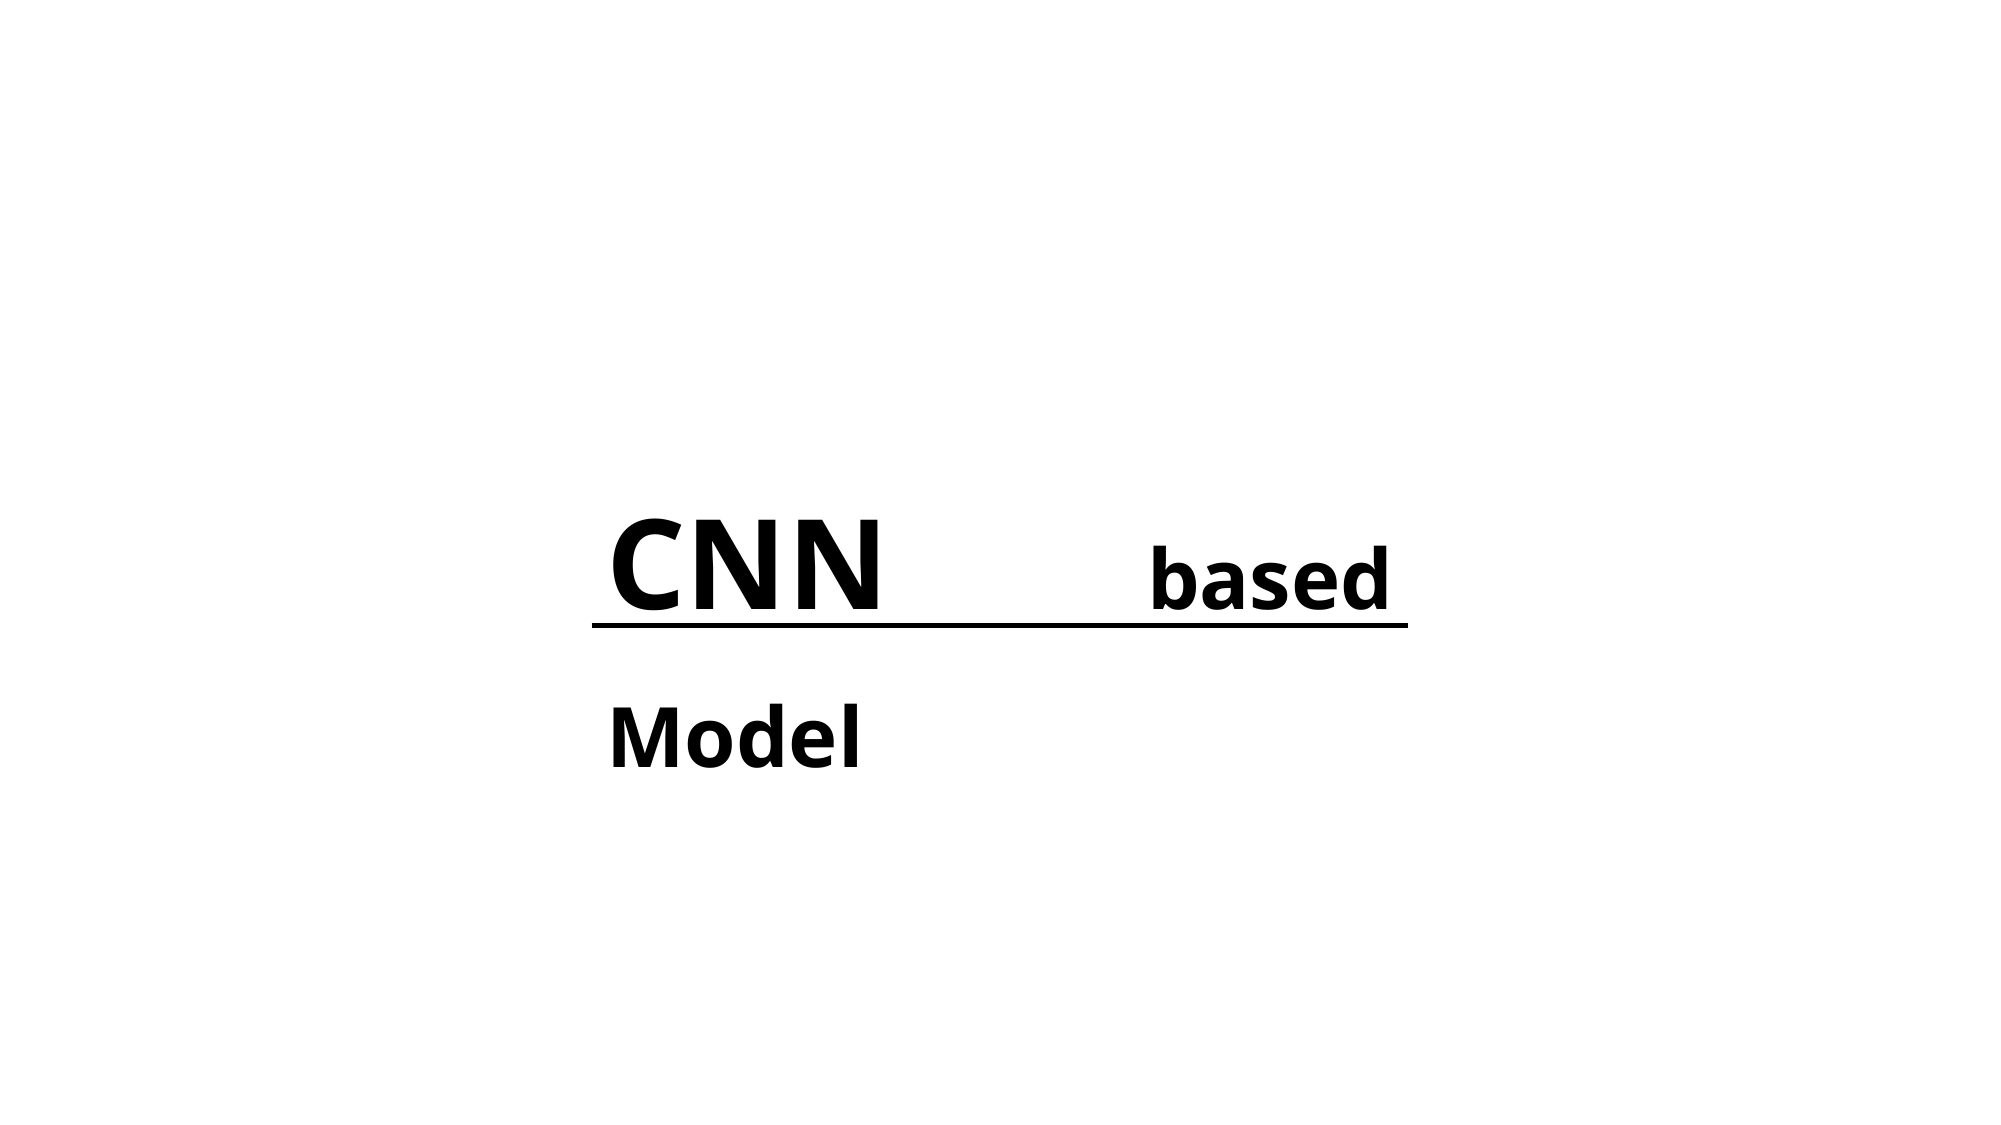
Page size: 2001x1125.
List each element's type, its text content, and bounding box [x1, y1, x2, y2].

text_box CNN based Model [591, 626, 1409, 792]
text_box CNN based Model [591, 402, 1409, 625]
